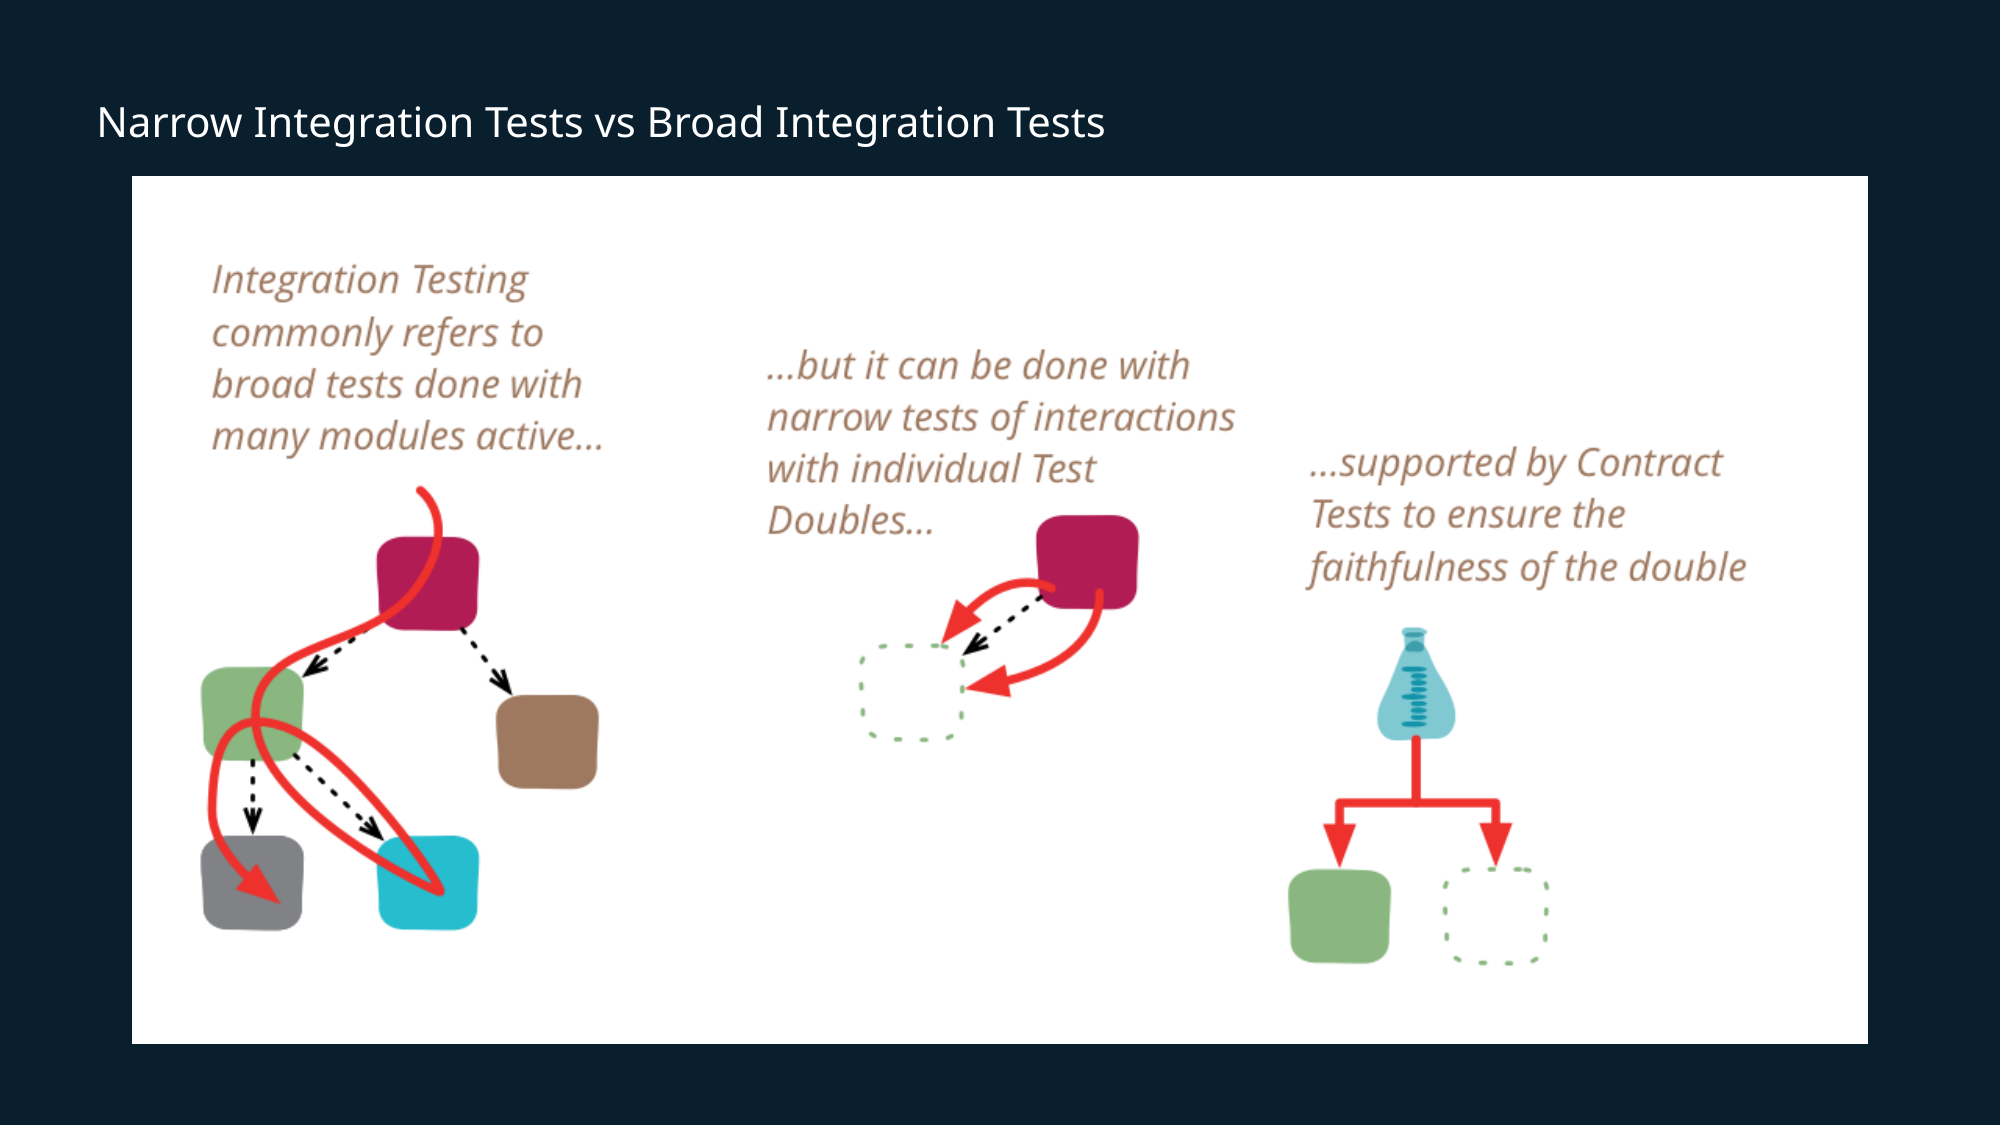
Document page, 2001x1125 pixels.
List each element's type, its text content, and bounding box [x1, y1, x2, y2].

title Narrow Integration Tests vs Broad Integration Tests [96, 96, 1441, 147]
picture [131, 176, 1869, 1045]
